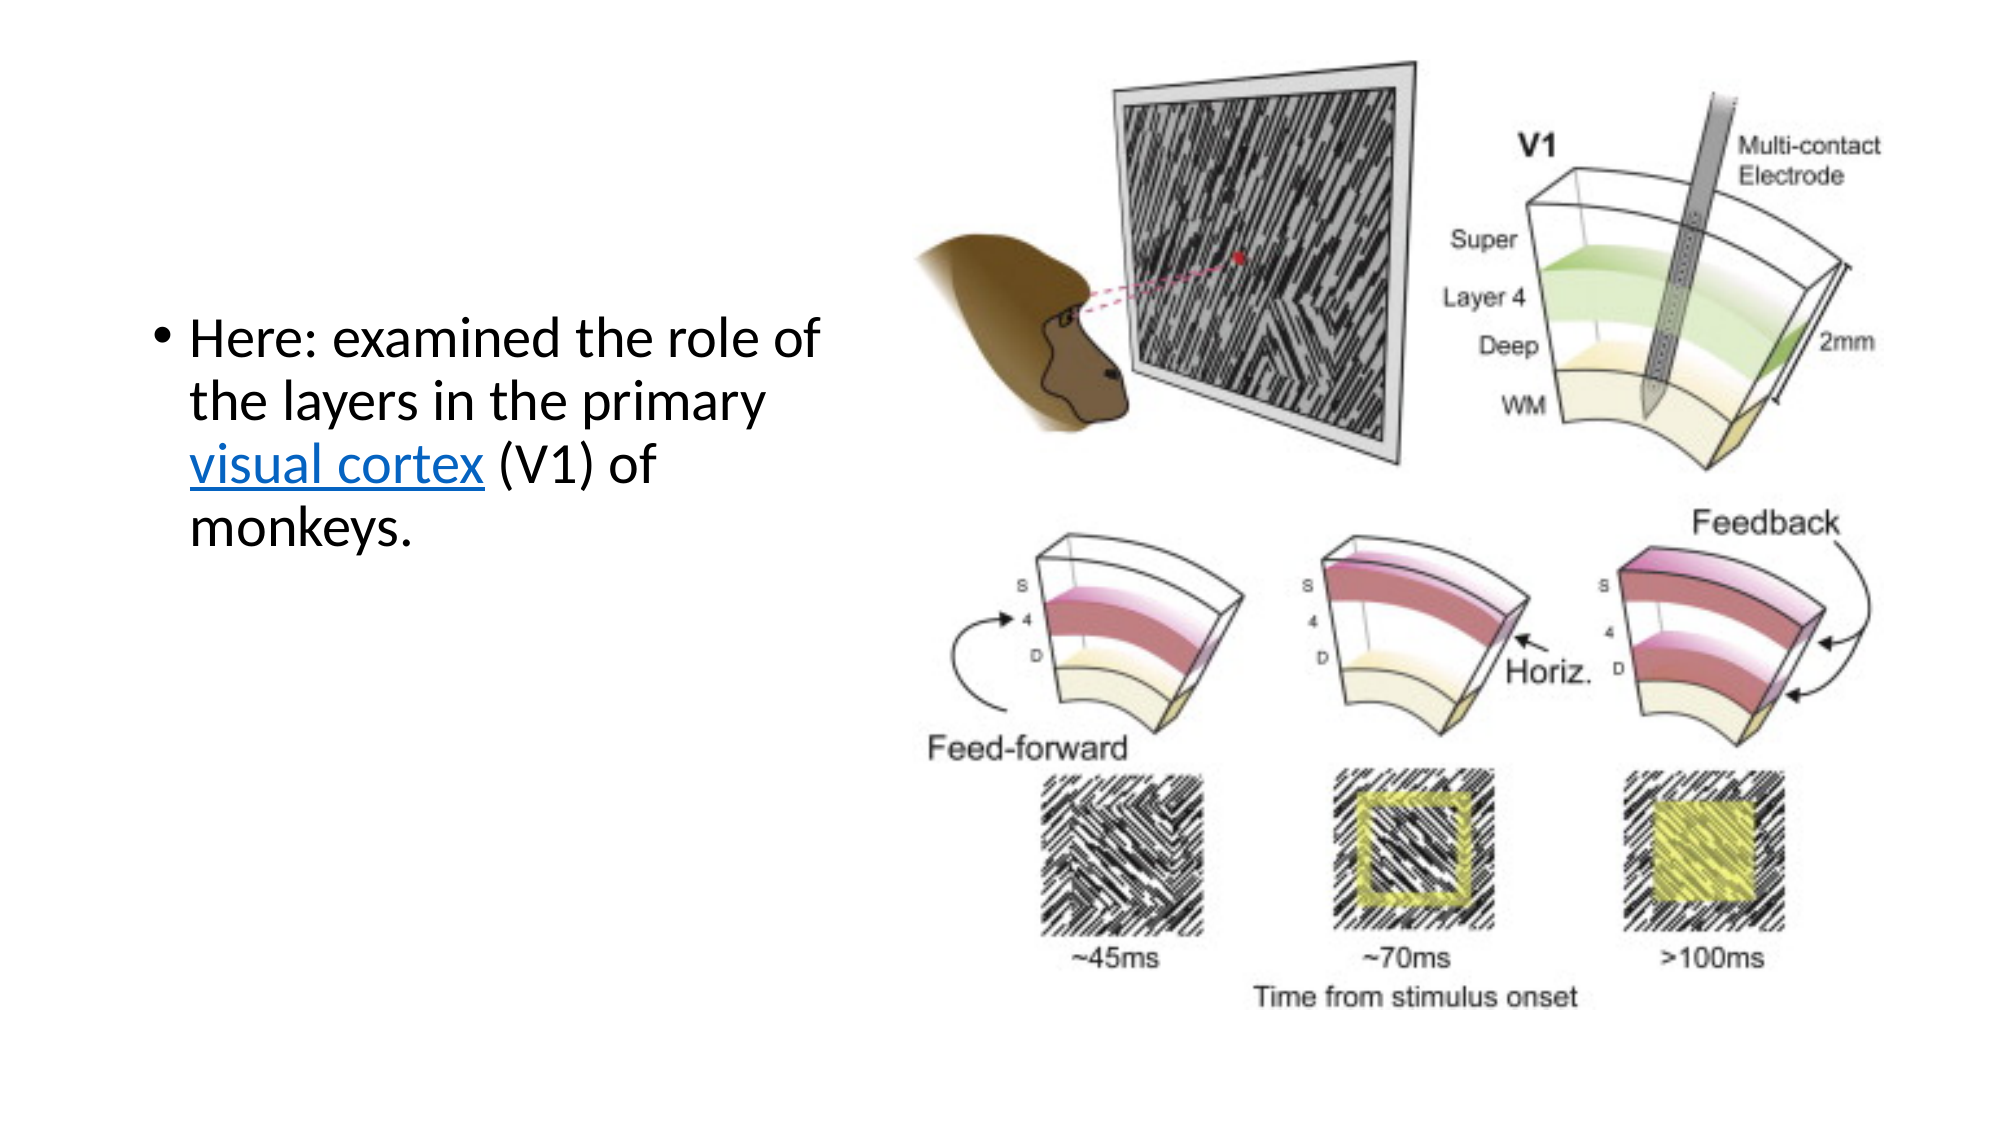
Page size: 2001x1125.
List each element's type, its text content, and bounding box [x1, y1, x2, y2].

list Here: examined the role of the layers in the primary visual cortex (V1) of monkeys. [137, 299, 913, 1014]
picture [912, 59, 1884, 1010]
